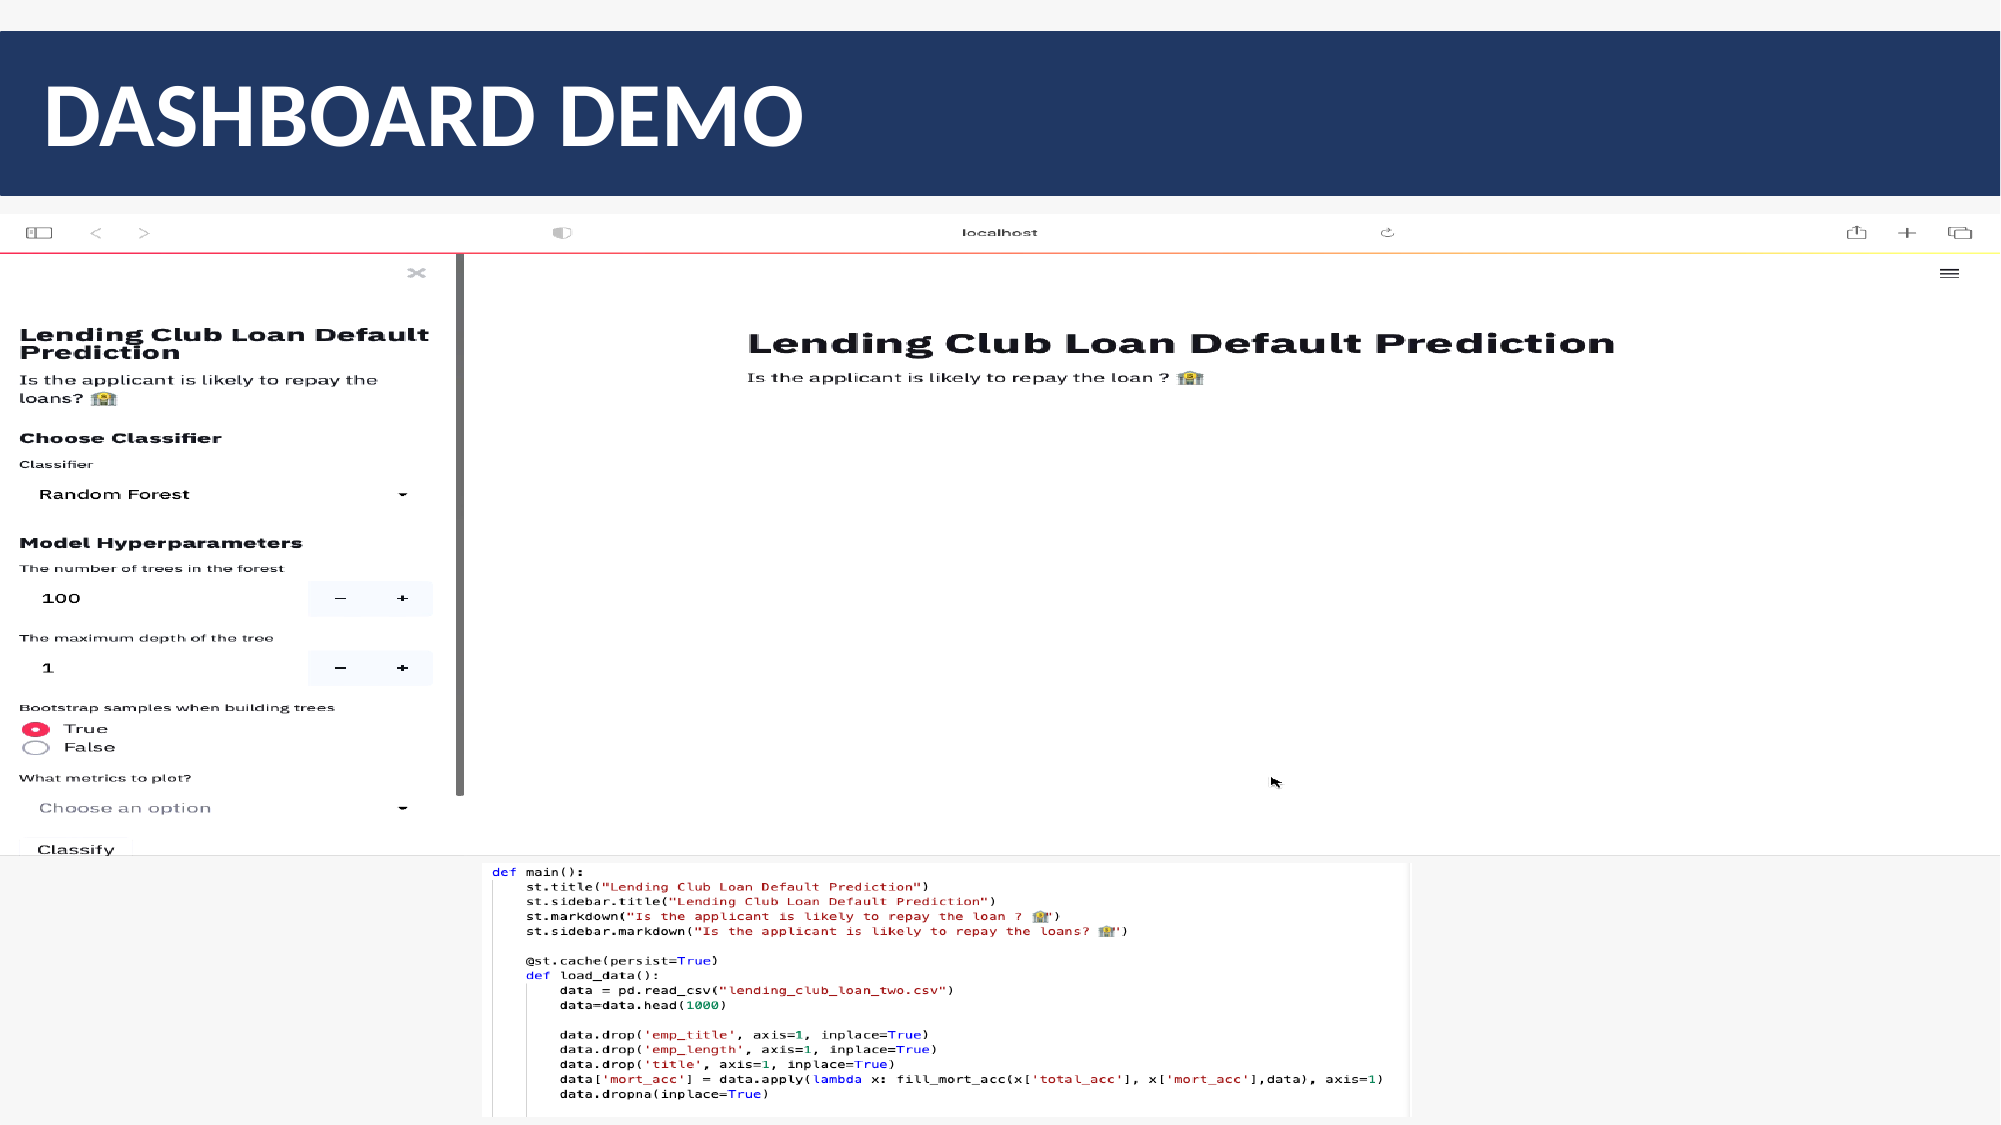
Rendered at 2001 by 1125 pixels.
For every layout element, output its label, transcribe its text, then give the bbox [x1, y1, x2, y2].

text_box Dashboard Demo [28, 39, 1972, 173]
picture [0, 0, 2001, 1125]
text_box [0, 213, 2000, 857]
